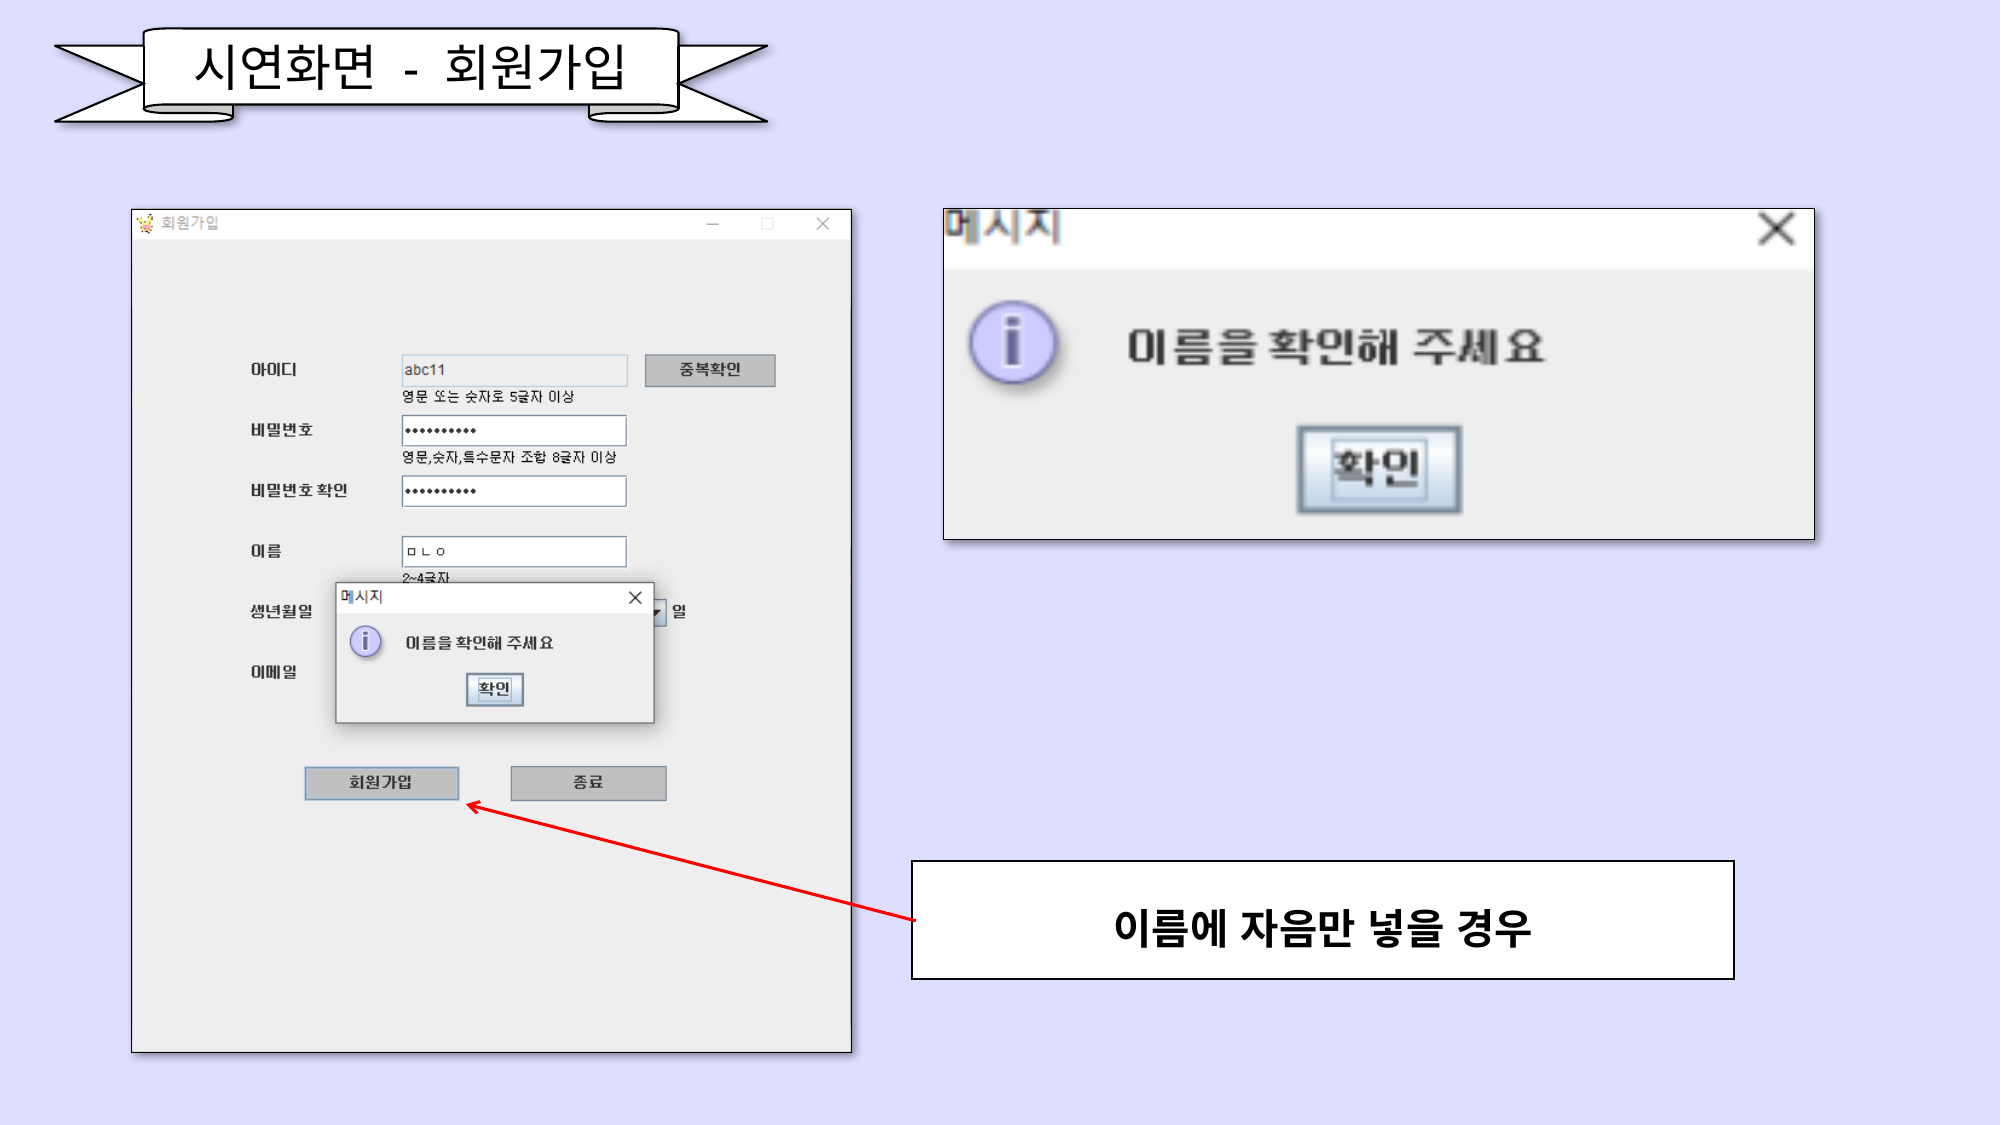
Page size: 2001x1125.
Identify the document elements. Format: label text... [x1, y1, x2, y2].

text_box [465, 804, 916, 921]
picture [131, 208, 852, 1053]
text_box 시연화면 - 회원가입 [54, 27, 769, 123]
picture [943, 208, 1815, 540]
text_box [912, 861, 1735, 980]
